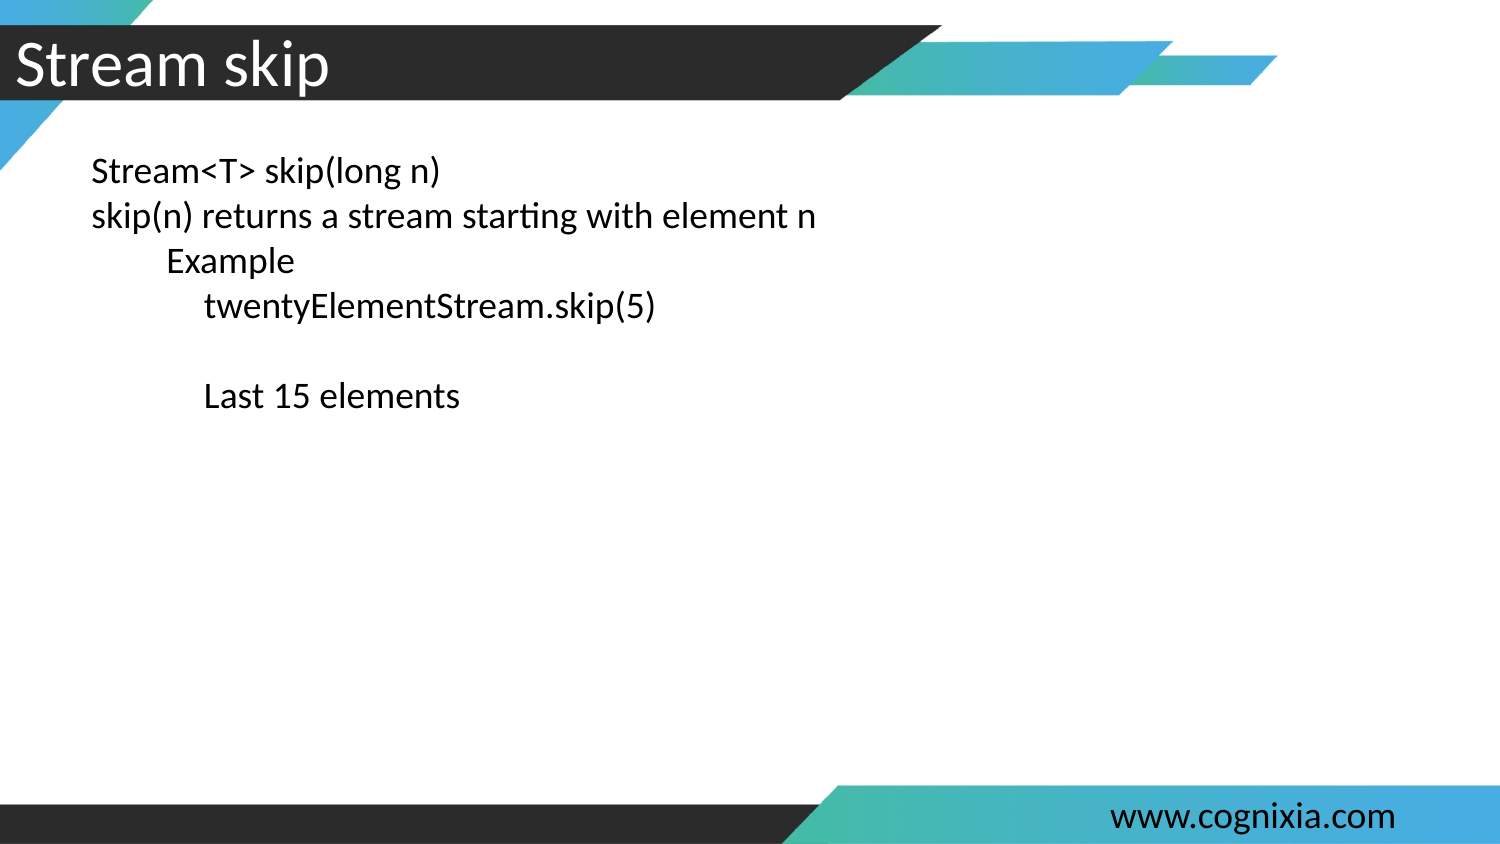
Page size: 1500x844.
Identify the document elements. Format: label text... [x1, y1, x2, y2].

list Stream<T> skip(long n) skip(n) returns a stream starting with element n Example twentyElementStream.skip(5) Last 15 elements [76, 138, 1174, 604]
picture [0, 0, 1500, 844]
text_box Stream skip [0, 21, 838, 97]
